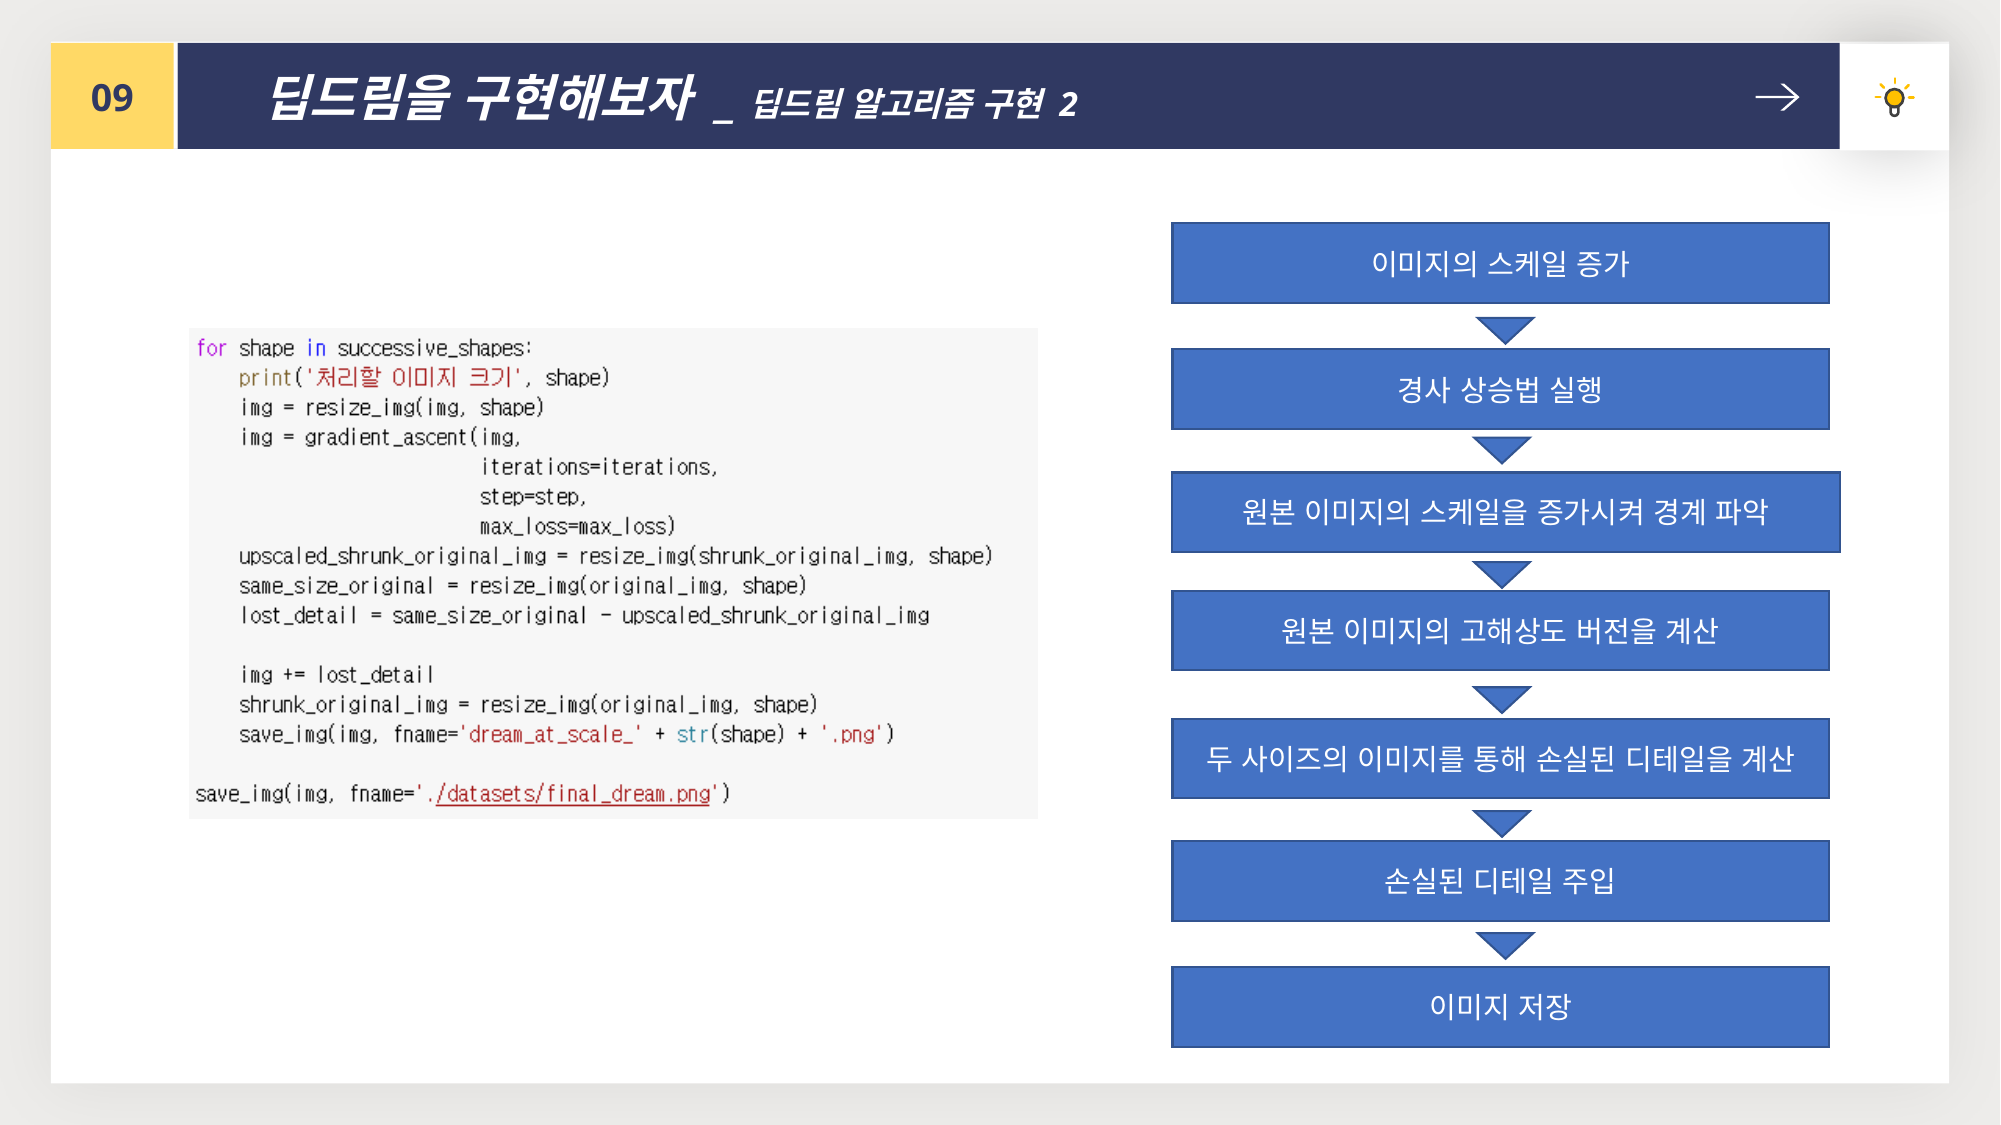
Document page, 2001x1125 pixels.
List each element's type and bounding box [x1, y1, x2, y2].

picture [189, 328, 1038, 819]
text_box [50, 41, 1950, 1084]
